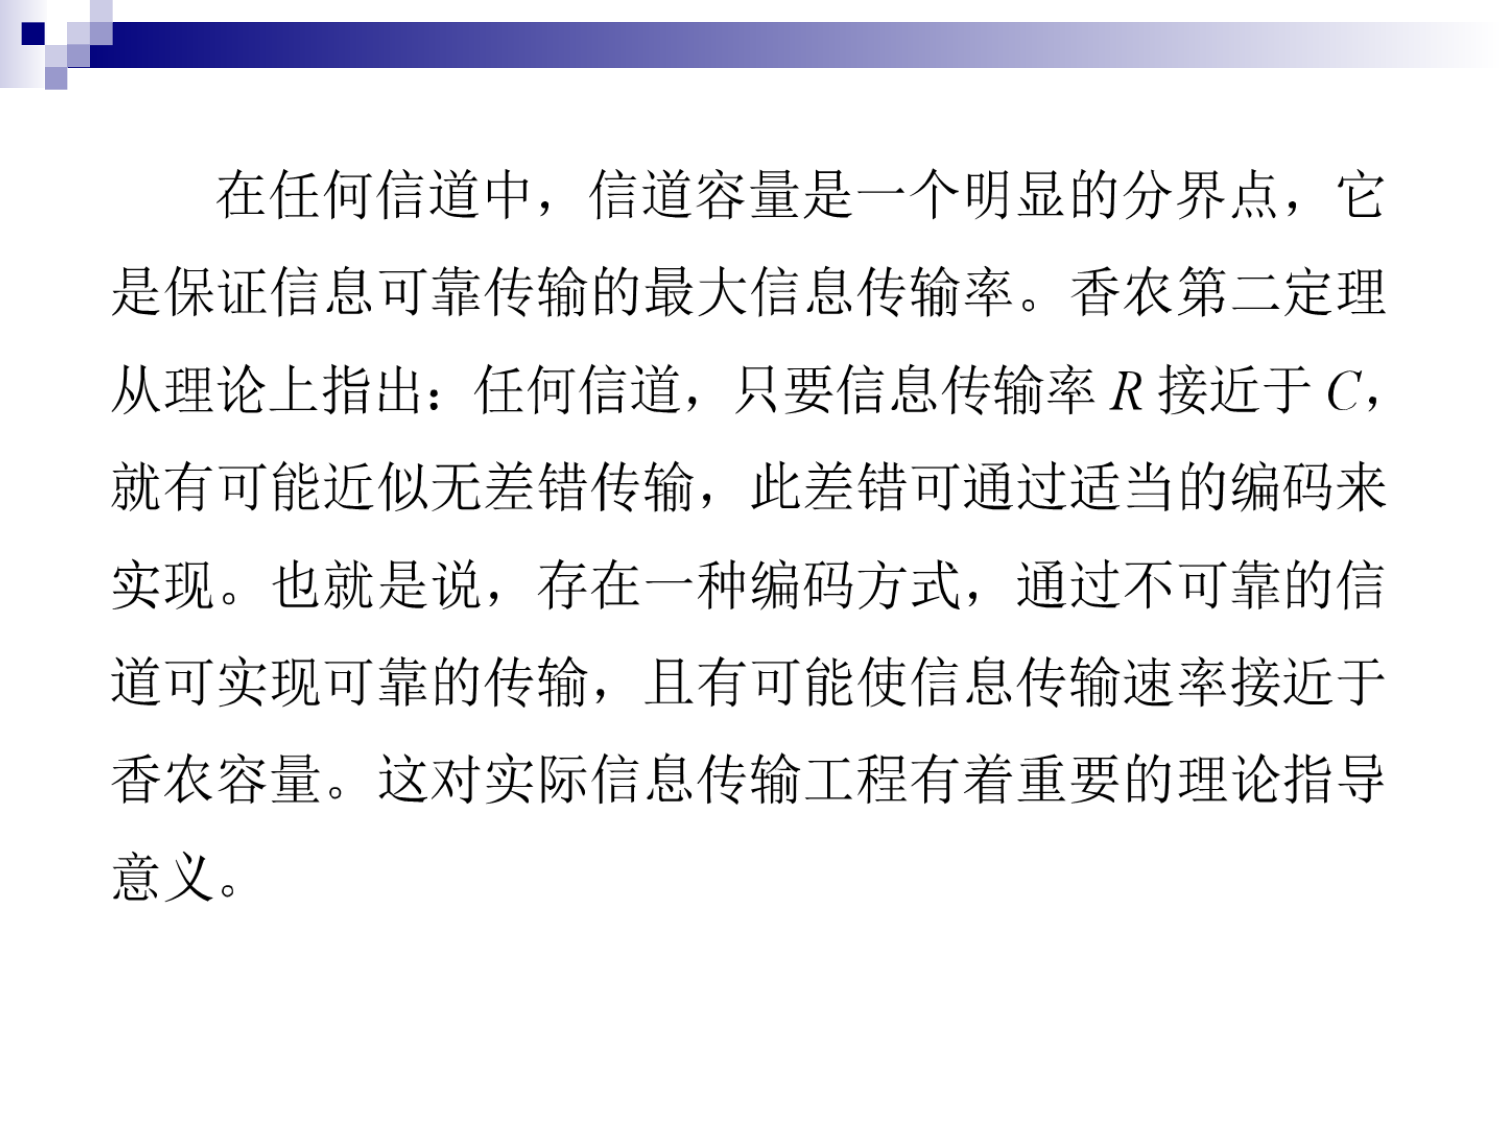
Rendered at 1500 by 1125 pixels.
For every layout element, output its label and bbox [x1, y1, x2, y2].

text_box [109, 145, 1391, 980]
